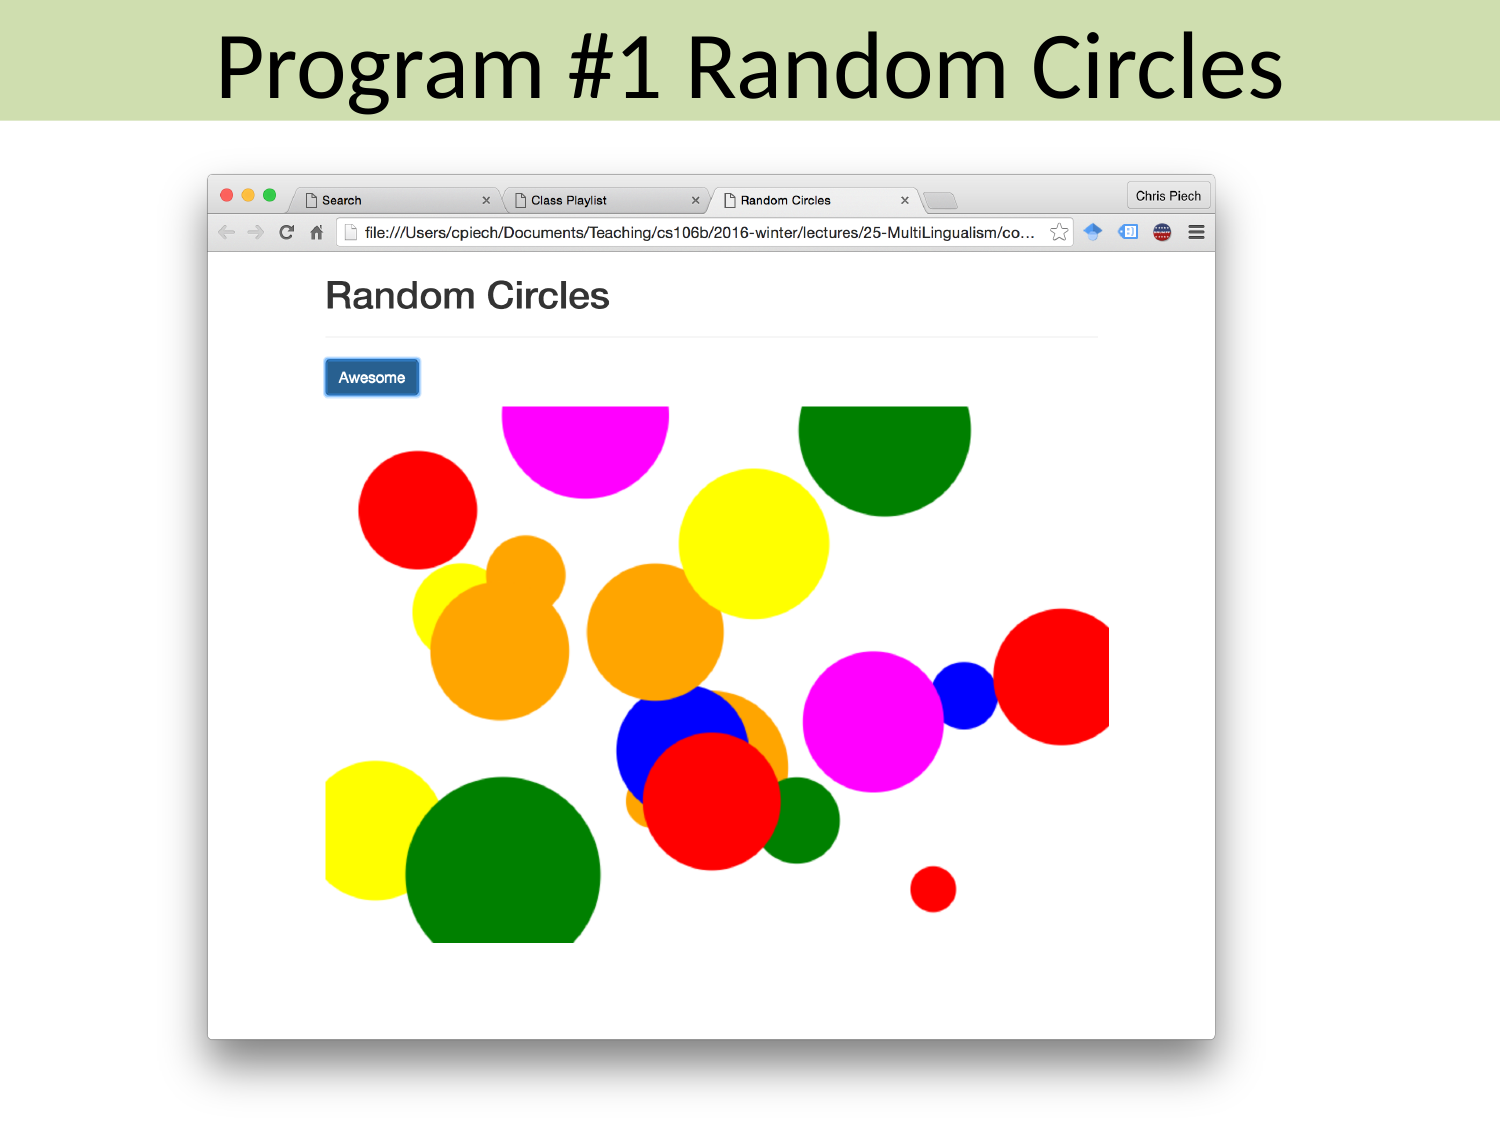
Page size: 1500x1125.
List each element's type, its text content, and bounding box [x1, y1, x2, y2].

picture [147, 140, 1275, 1125]
text_box Program #1 Random Circles [0, 0, 1500, 121]
